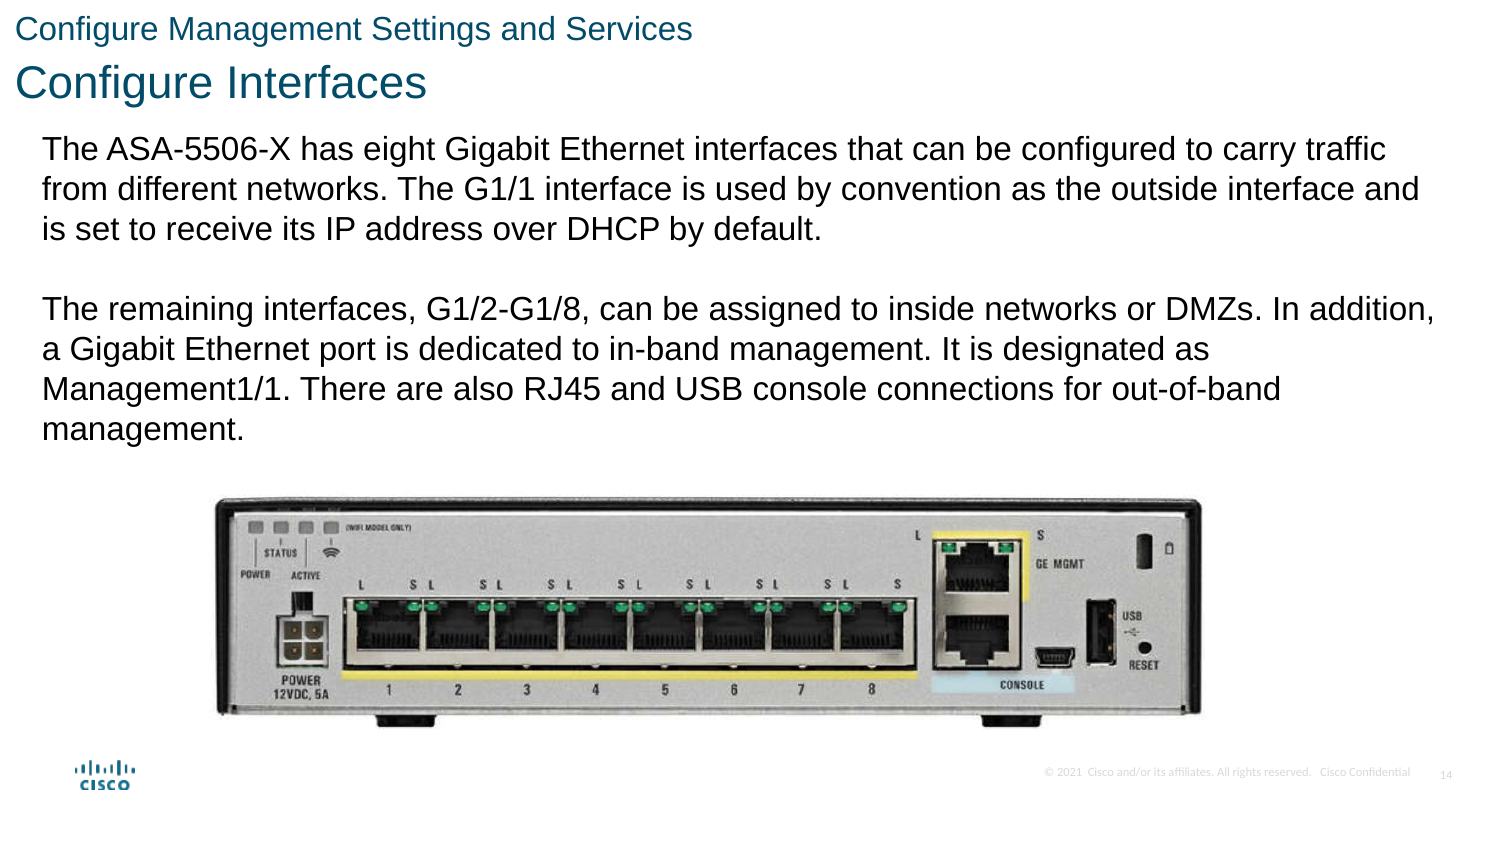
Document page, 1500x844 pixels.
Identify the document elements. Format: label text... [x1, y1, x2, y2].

text_box The ASA-5506-X has eight Gigabit Ethernet interfaces that can be configured to carry traffic from different networks. The G1/1 interface is used by convention as the outside interface and is set to receive its IP address over DHCP by default. The remaining interfaces, G1/2-G1/8, can be assigned to inside networks or DMZs. In addition, a Gigabit Ethernet port is dedicated to in-band management. It is designated as Management1/1. There are also RJ45 and USB console connections for out-of-band management. [27, 119, 1463, 455]
slide_number <number> [1425, 759, 1500, 797]
picture [75, 759, 135, 790]
list Configure Management Settings and Services [0, 0, 1500, 45]
list Configure Interfaces [0, 45, 1500, 195]
picture [196, 474, 1219, 760]
